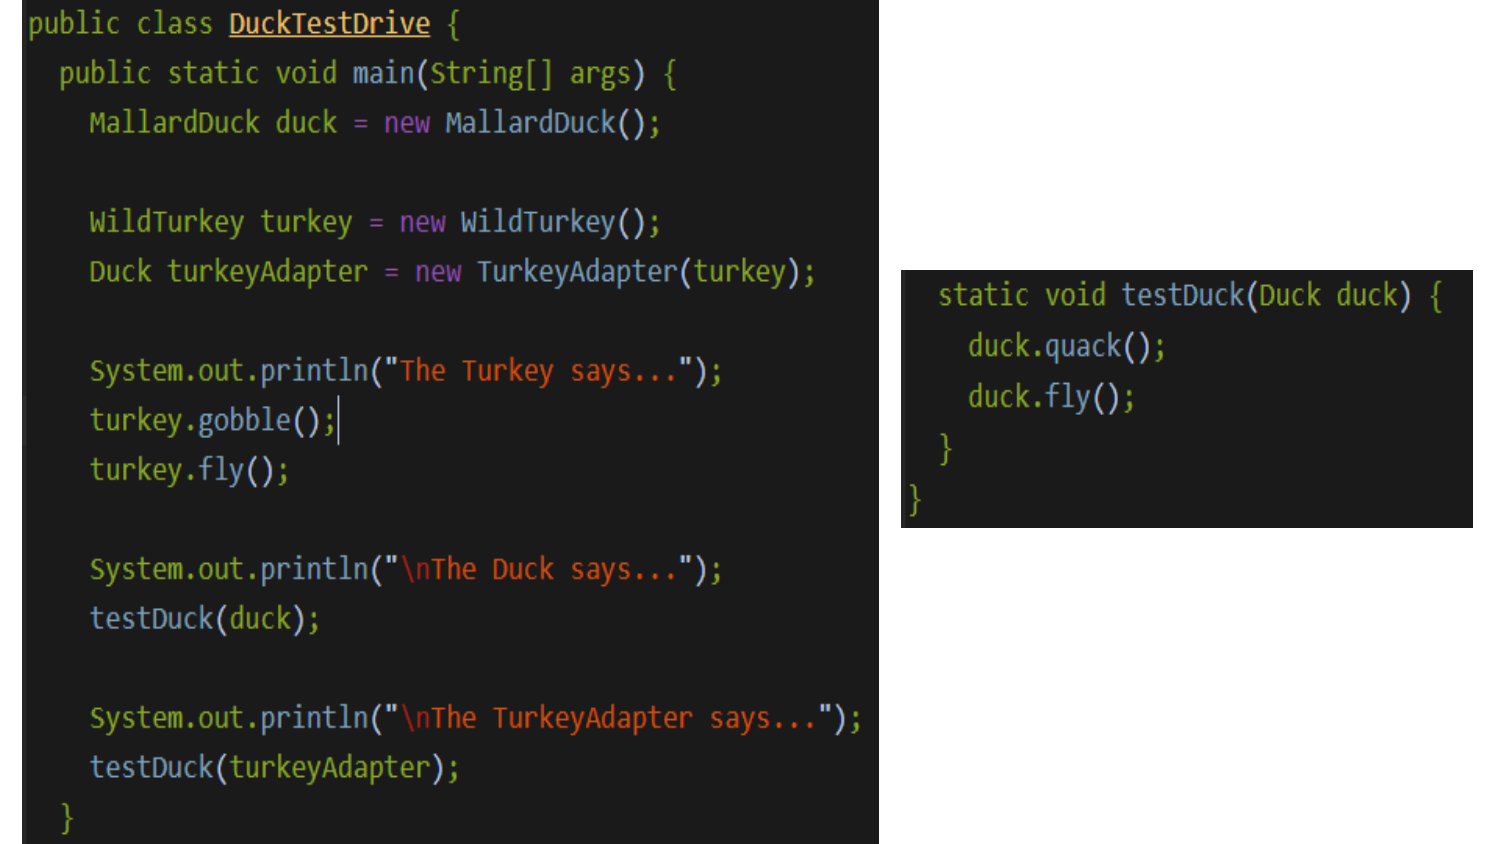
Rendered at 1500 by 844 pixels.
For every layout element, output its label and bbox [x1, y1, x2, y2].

picture [22, 0, 880, 844]
picture [901, 270, 1473, 528]
